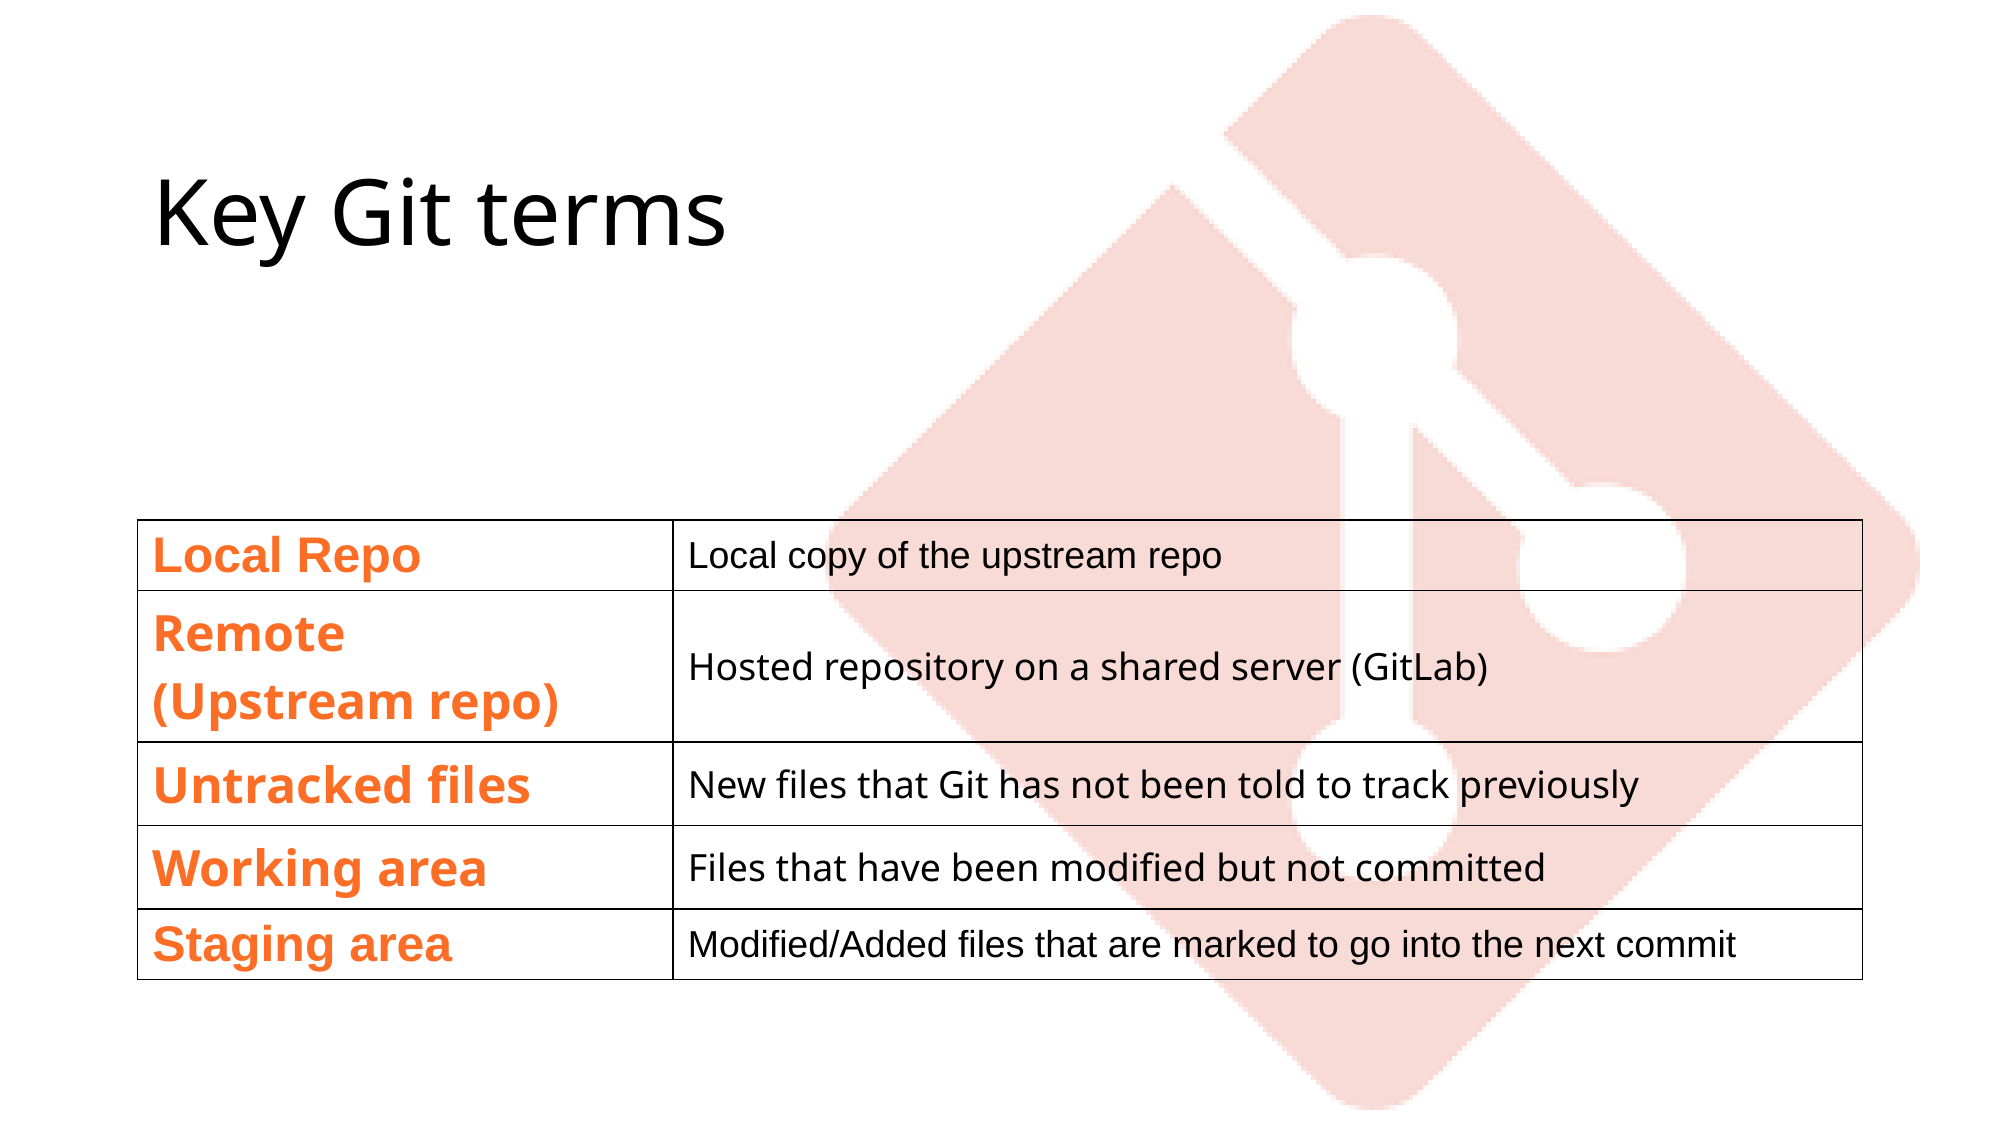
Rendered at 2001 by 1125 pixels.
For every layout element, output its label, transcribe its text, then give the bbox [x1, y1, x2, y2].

table_cell Files that have been modified but not committed [674, 826, 819, 908]
table_cell Hosted repository on a shared server (GitLab) [674, 591, 819, 741]
picture [824, 14, 1920, 1110]
table_cell New files that Git has not been told to track previously [674, 743, 819, 825]
table_cell Remote (Upstream repo) [138, 591, 672, 741]
table_header Local Repo [138, 521, 672, 590]
table_cell Working area [138, 826, 672, 908]
table_cell Staging area [138, 910, 672, 979]
title Key Git terms [137, 126, 819, 305]
table_cell Modified/Added files that are marked to go into the next commit [674, 910, 819, 979]
table_cell Untracked files [138, 743, 672, 825]
table_header Local copy of the upstream repo [674, 521, 819, 590]
